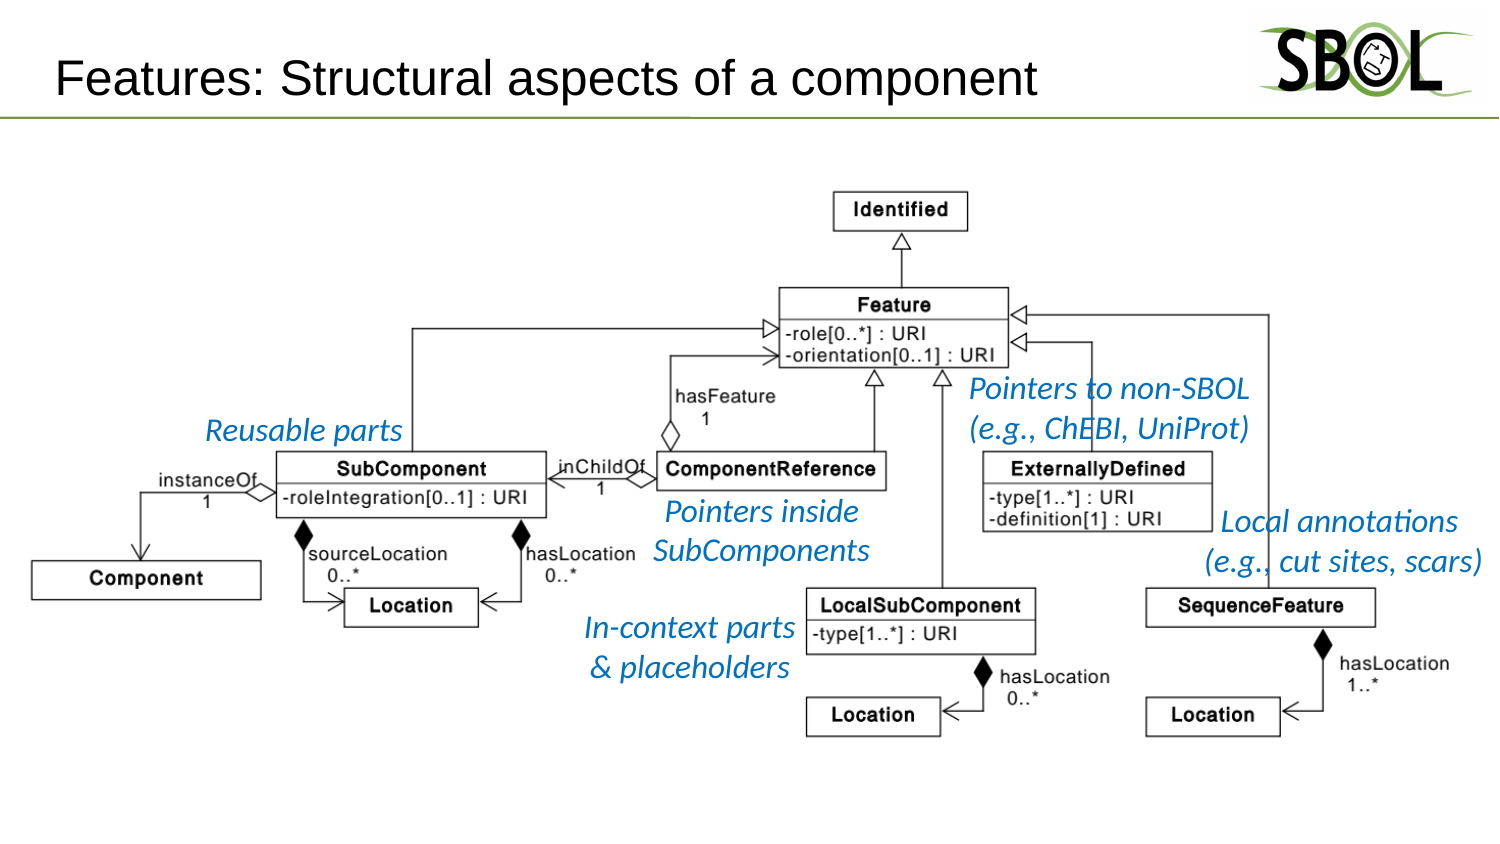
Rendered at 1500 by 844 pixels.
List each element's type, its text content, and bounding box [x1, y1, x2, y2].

title Features: Structural aspects of a component [39, 33, 1390, 118]
picture [3, 164, 1498, 763]
picture [1248, 13, 1488, 105]
